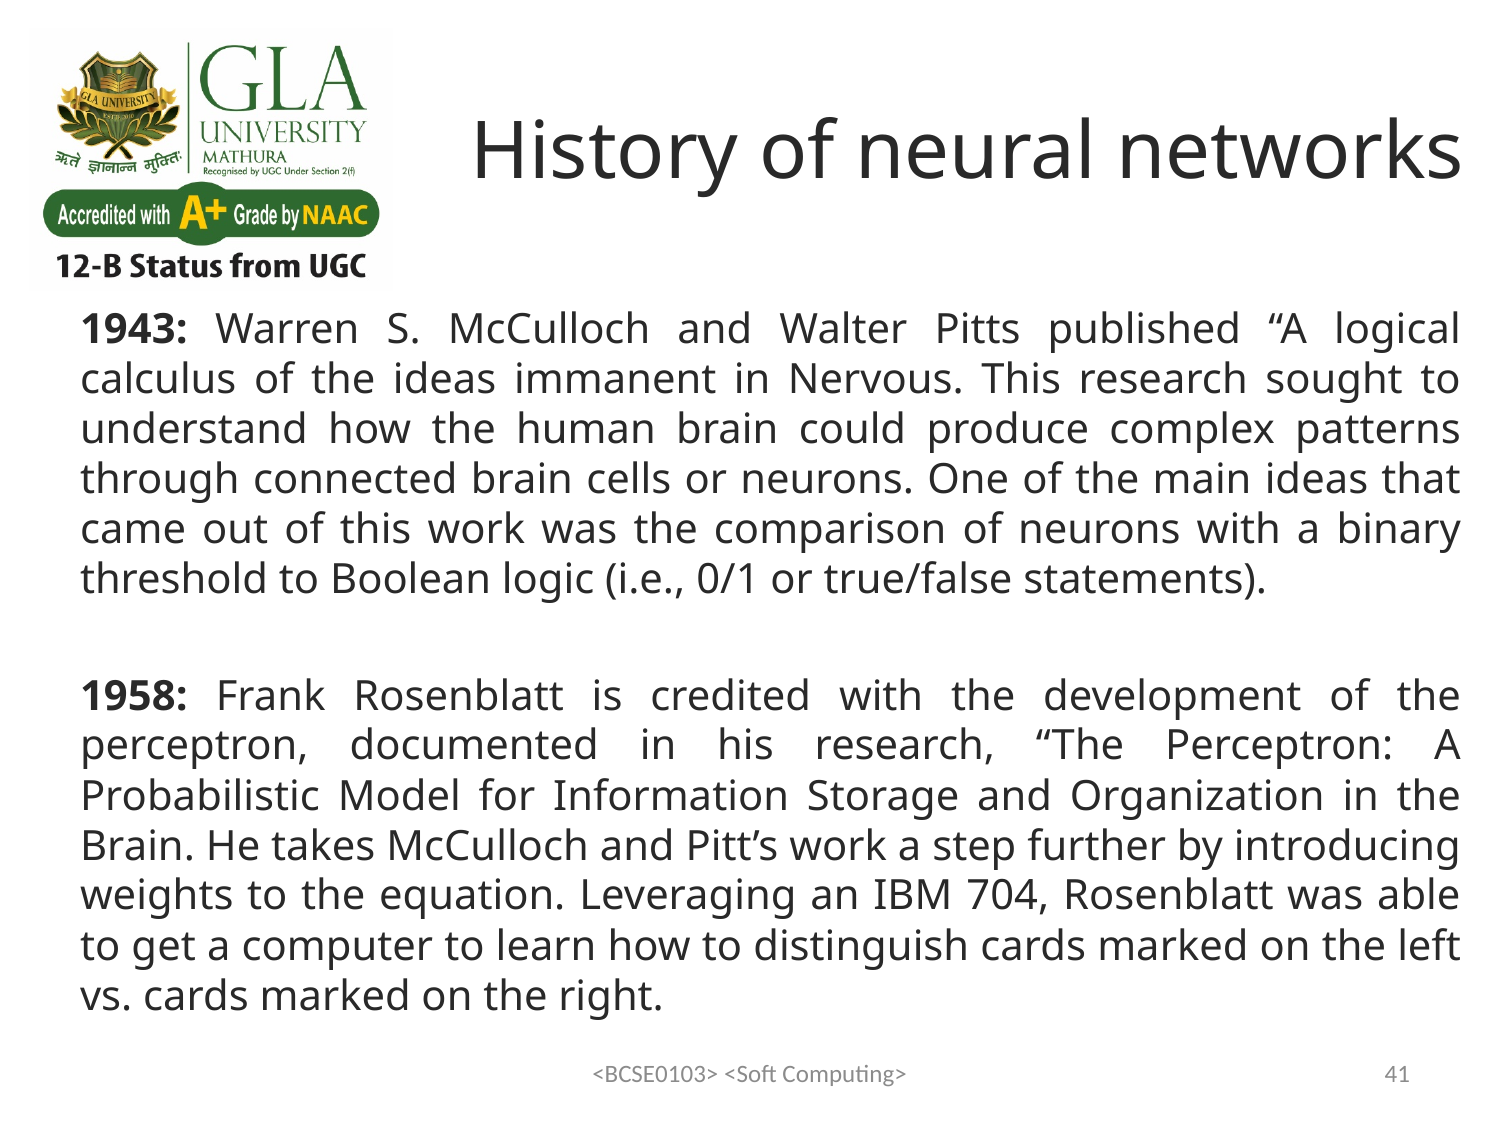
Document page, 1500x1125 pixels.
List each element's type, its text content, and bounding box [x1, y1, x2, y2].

title History of neural networks [435, 47, 1500, 246]
slide_number 41 [1074, 1042, 1425, 1103]
picture [29, 28, 393, 291]
list 1943: Warren S. McCulloch and Walter Pitts published “A logical calculus of the ideas immanent in Nervous. This research sought to understand how the human brain could produce complex patterns through connected brain cells or neurons. One of the main ideas that came out of this work was the comparison of neurons with a binary threshold to Boolean logic (i.e., 0/1 or true/false statements). 1958: Frank Rosenblatt is credited with the development of the perceptron, documented in his research, “The Perceptron: A Probabilistic Model for Information Storage and Organization in the Brain. He takes McCulloch and Pitt’s work a step further by introducing weights to the equation. Leveraging an IBM 704, Rosenblatt was able to get a computer to learn how to distinguish cards marked on the left vs. cards marked on the right. [64, 293, 1477, 1037]
footer <BCSE0103> <Soft Computing> [512, 1042, 988, 1103]
